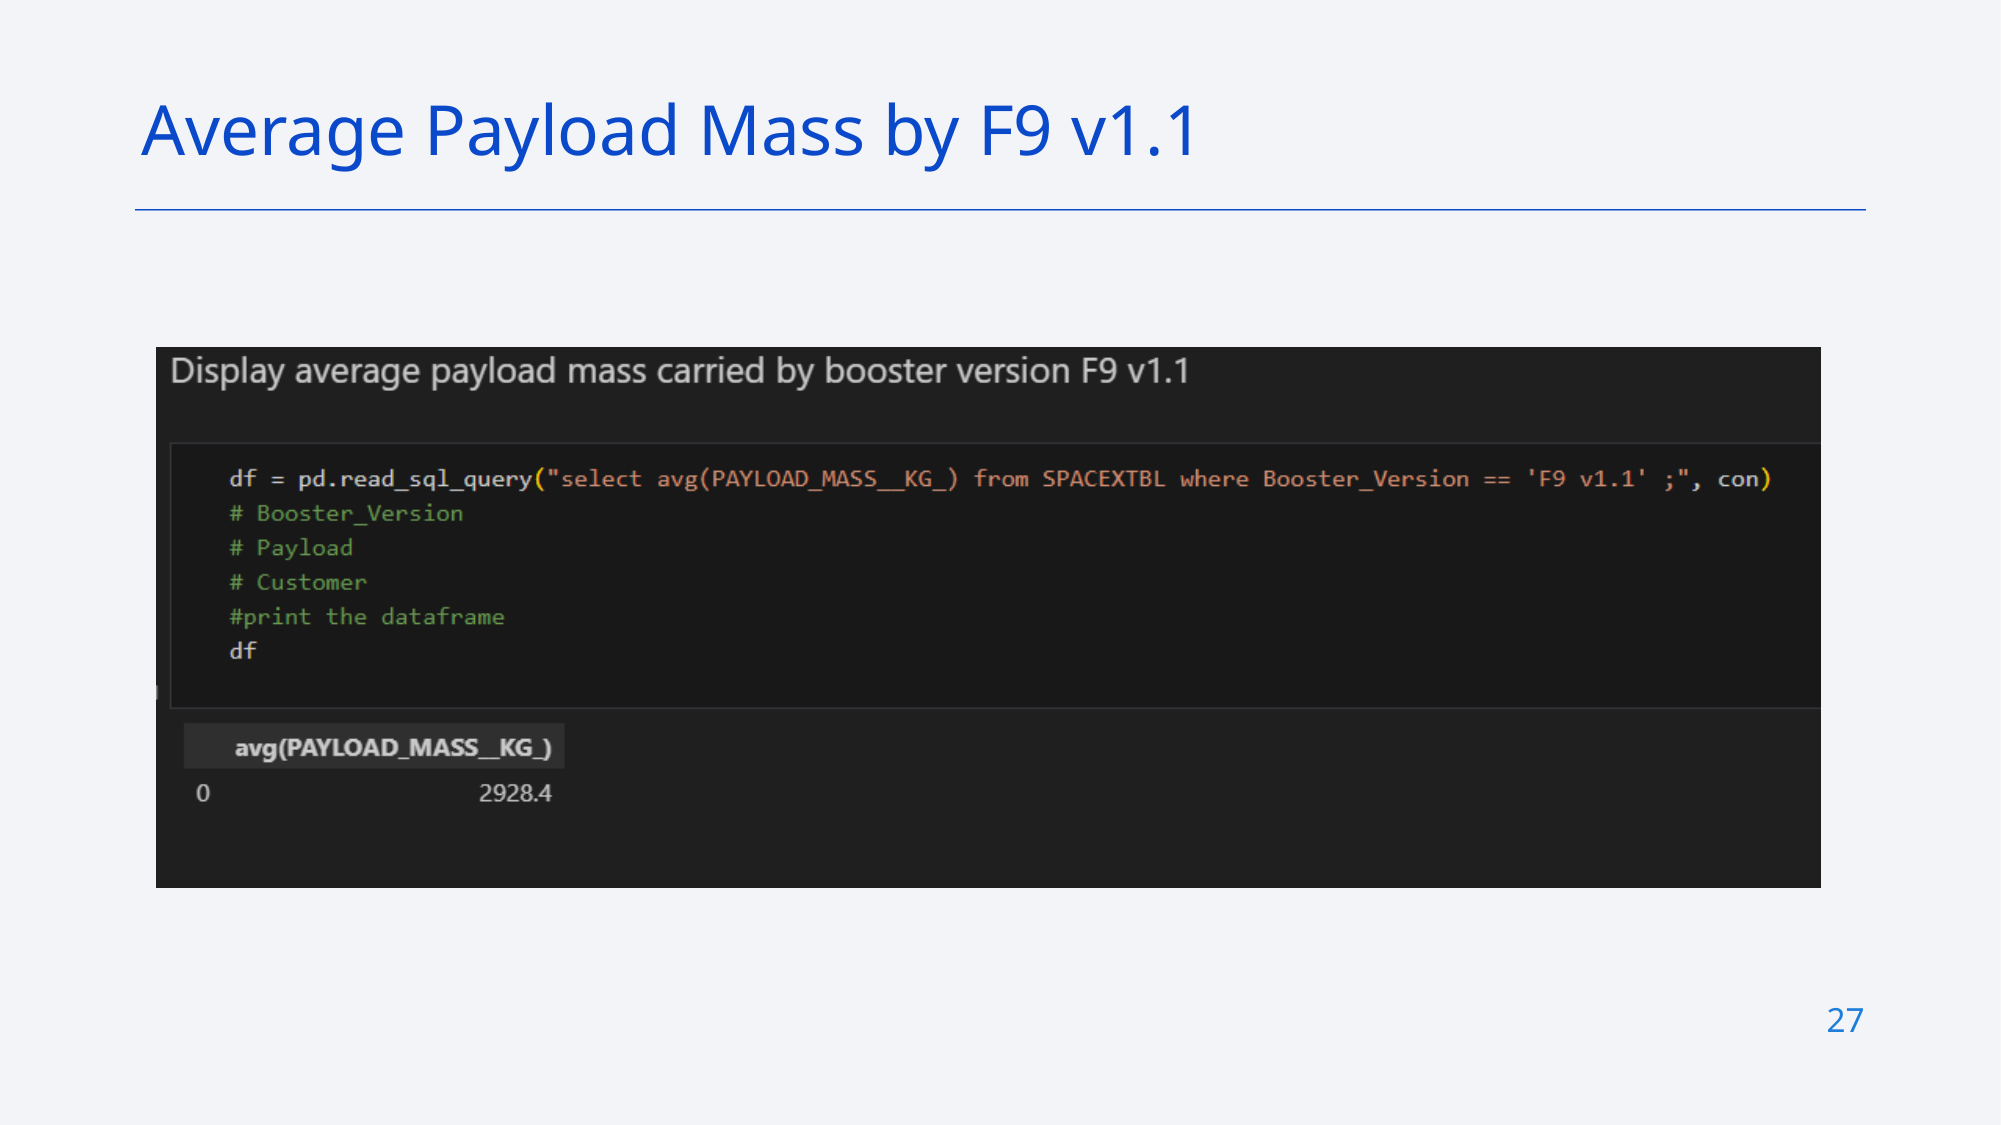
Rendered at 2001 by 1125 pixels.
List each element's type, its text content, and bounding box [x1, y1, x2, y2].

slide_number 27 [1429, 988, 1880, 1055]
text_box Average Payload Mass by F9 v1.1 [126, 88, 1852, 179]
picture [0, 0, 2001, 1125]
